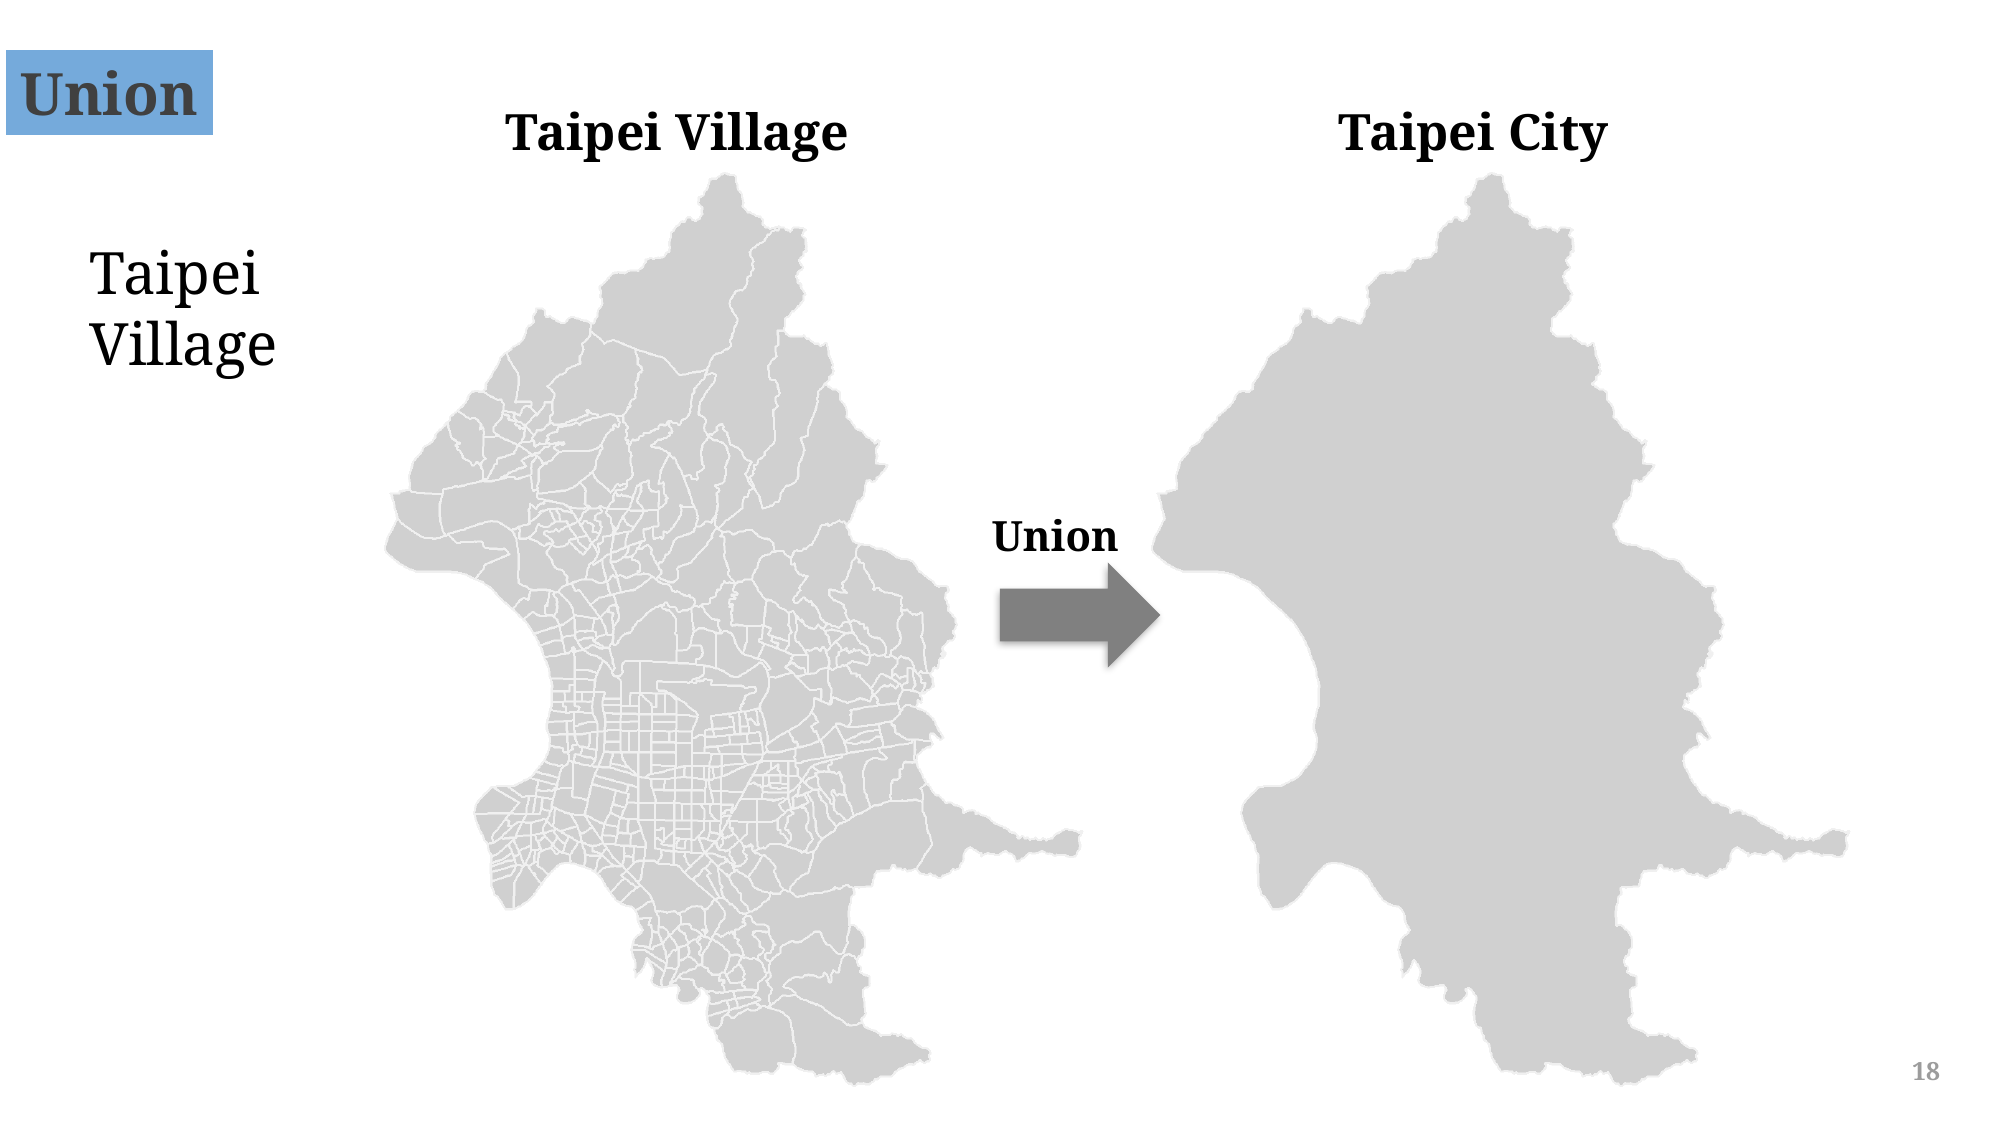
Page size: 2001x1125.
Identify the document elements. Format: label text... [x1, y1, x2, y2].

picture [350, 148, 1866, 1103]
text_box Taipei Village [74, 229, 350, 385]
slide_number 18 [1866, 1042, 1955, 1103]
text_box Taipei Village [478, 92, 877, 148]
text_box Taipei City [1274, 92, 1673, 148]
text_box Union [6, 50, 213, 135]
